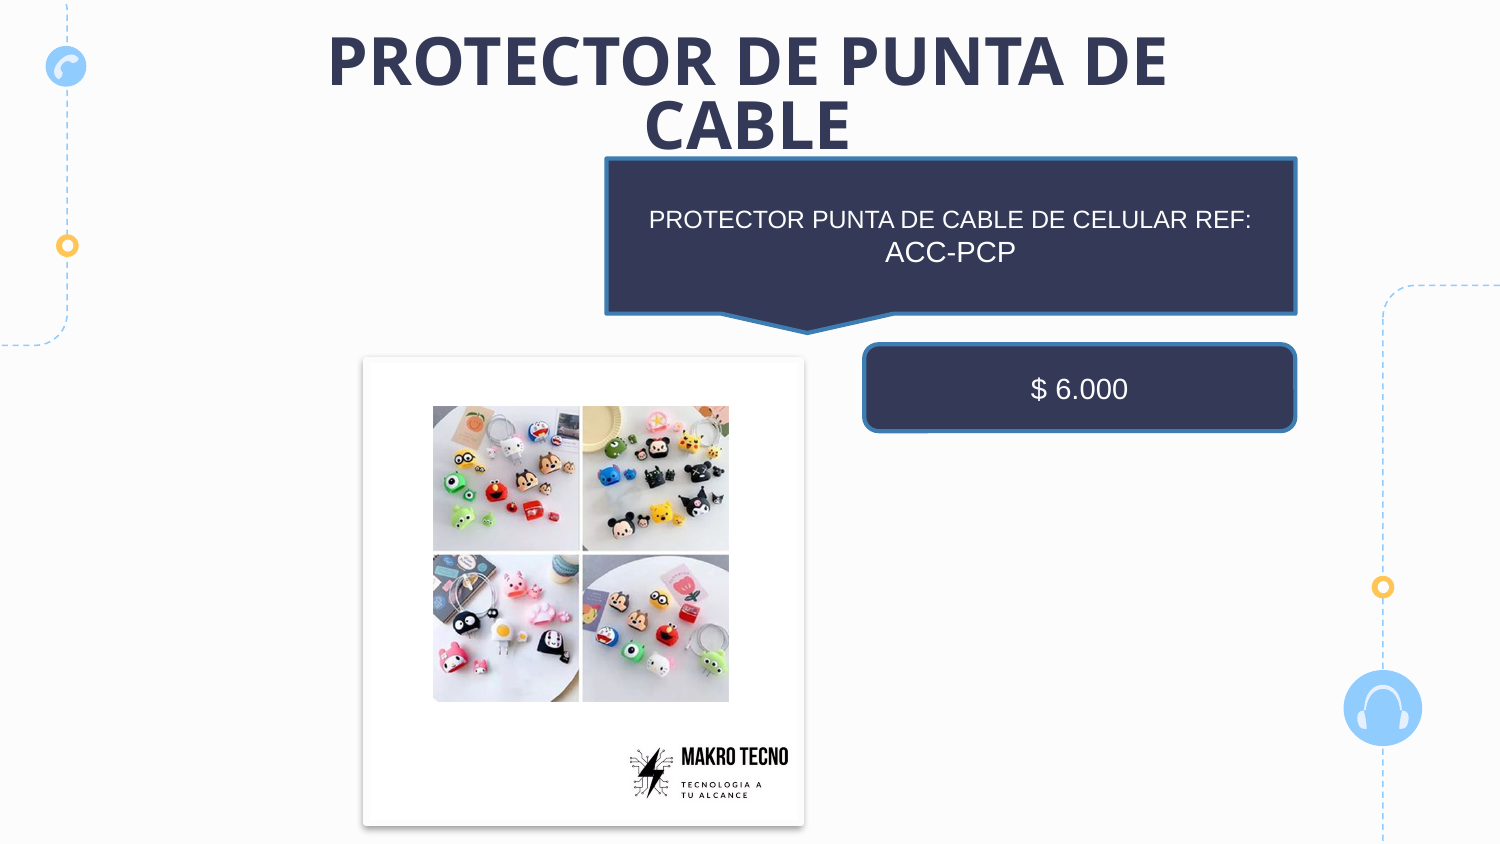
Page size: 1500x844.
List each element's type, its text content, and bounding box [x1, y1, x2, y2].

text_box $ 6.000 [862, 342, 1298, 434]
picture [414, 387, 838, 844]
title PROTECTOR DE PUNTA DE CABLE [279, 38, 1218, 159]
text_box [363, 357, 804, 826]
text_box PROTECTOR PUNTA DE CABLE DE CELULAR REF: ACC-PCP [604, 156, 1298, 336]
